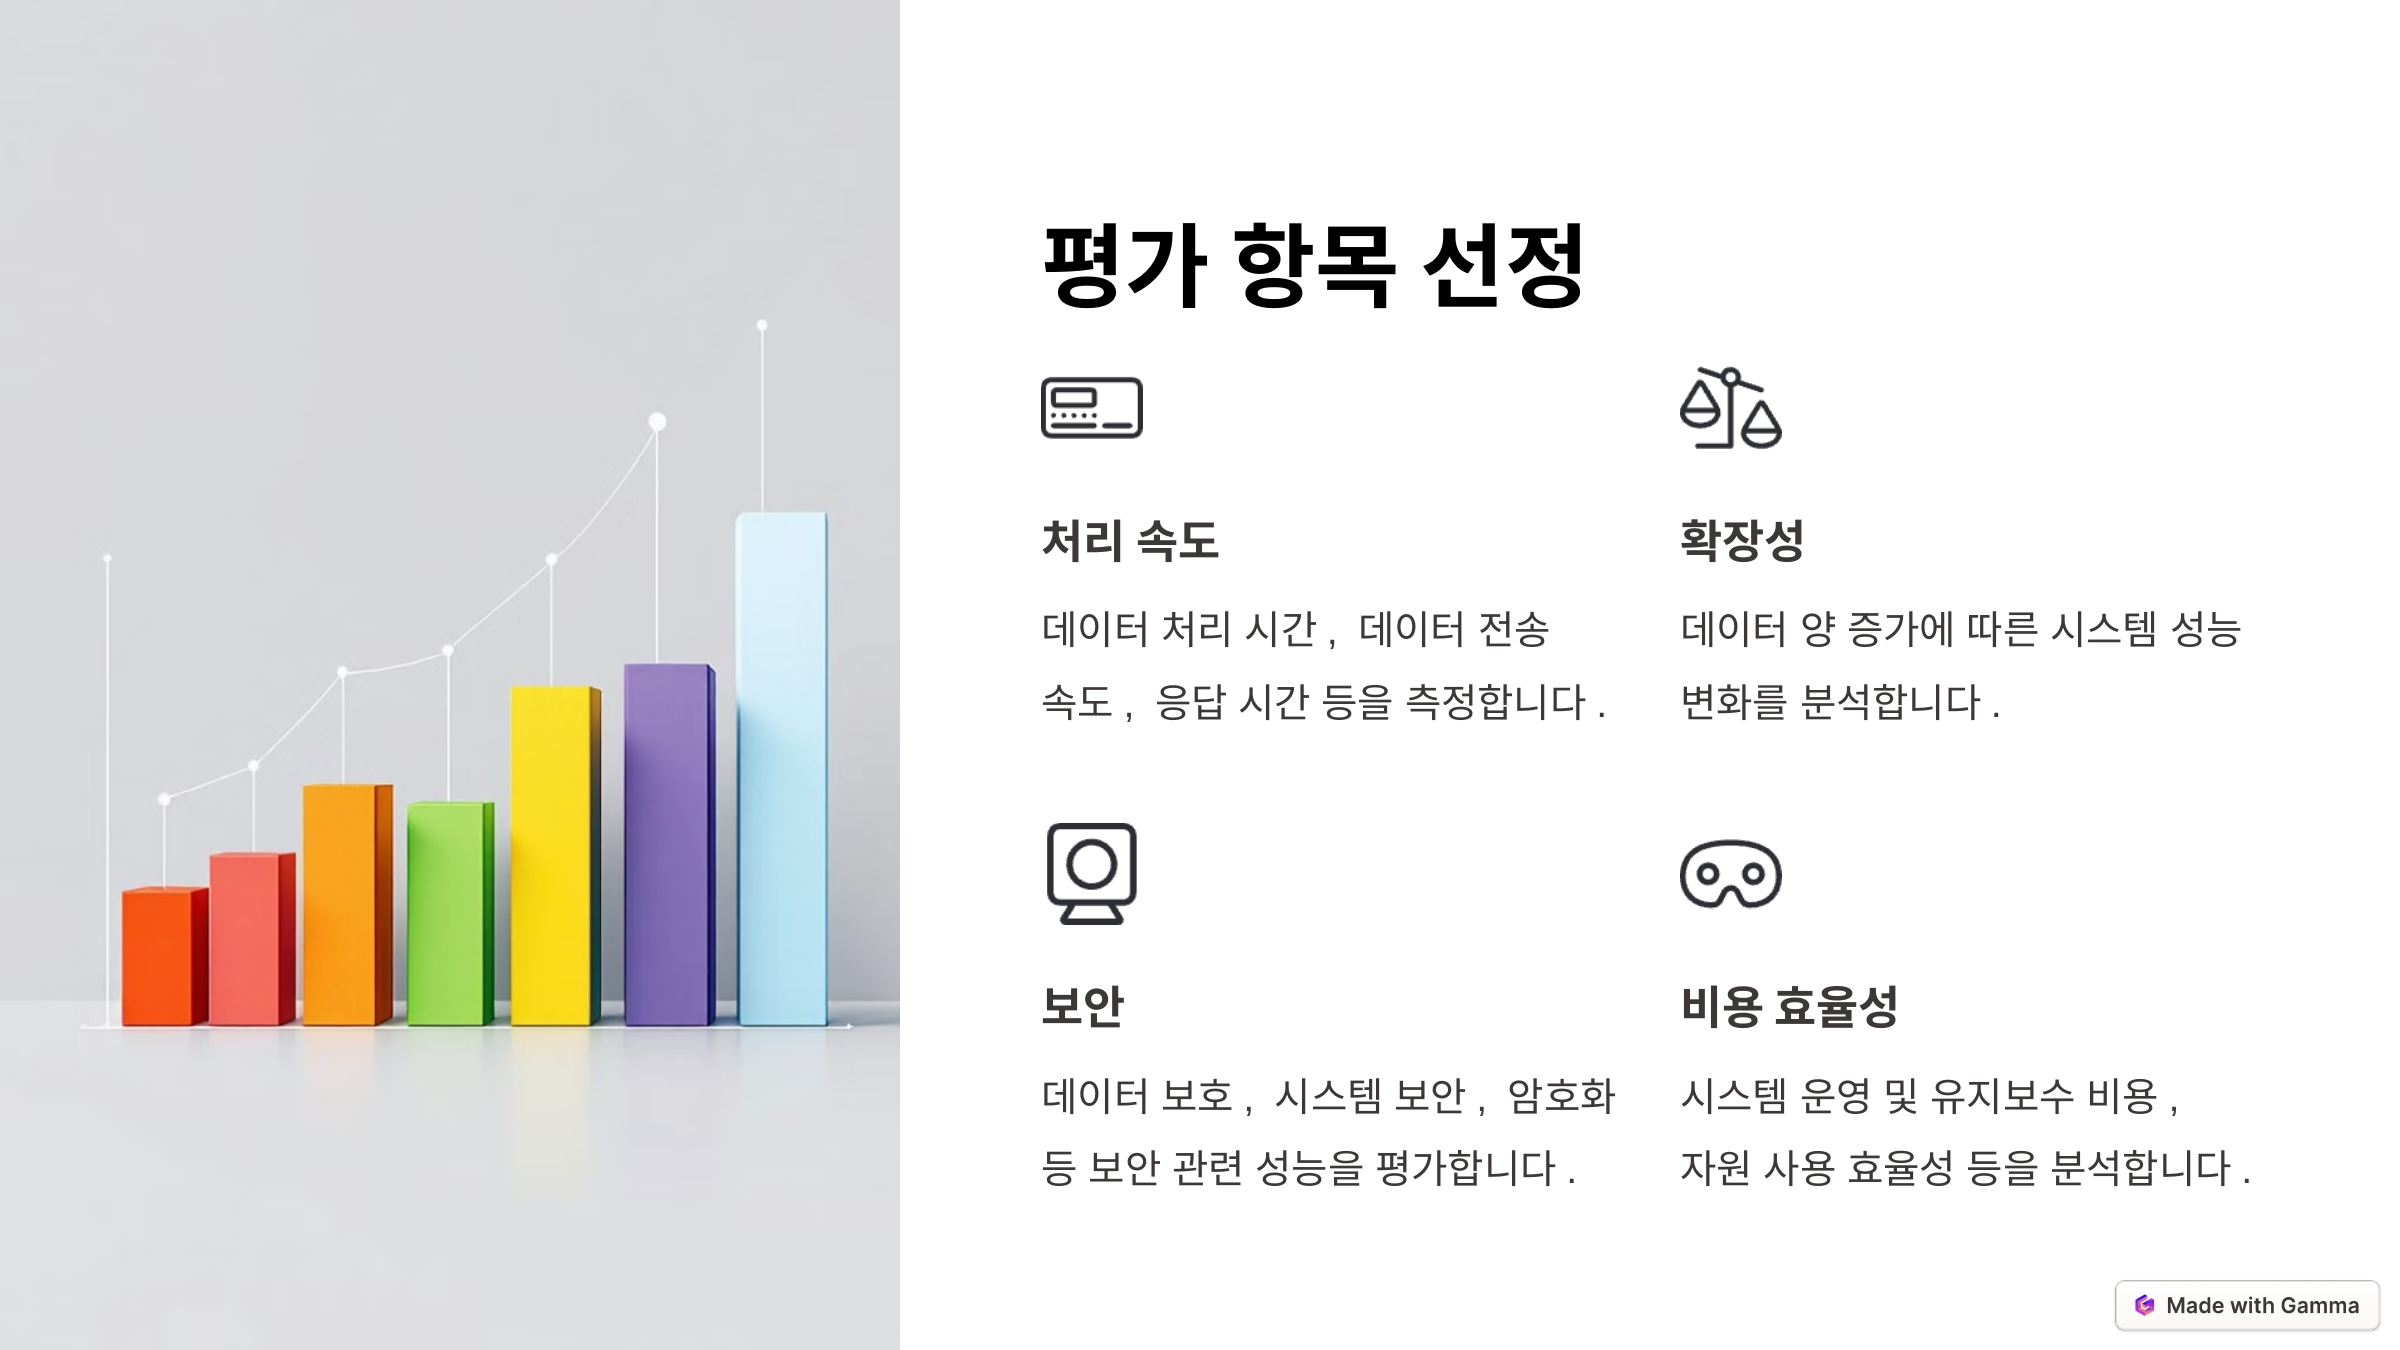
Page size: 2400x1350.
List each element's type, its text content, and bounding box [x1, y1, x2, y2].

text_box 데이터 처리 시간, 데이터 전송 속도, 응답 시간 등을 측정합니다. [1041, 580, 1620, 702]
text_box 데이터 양 증가에 따른 시스템 성능 변화를 분석합니다. [1680, 580, 2259, 702]
text_box 비용 효율성 [1680, 965, 2141, 1023]
picture [1680, 356, 1782, 459]
text_box 보안 [1041, 965, 1502, 1023]
picture [2106, 1271, 2389, 1339]
text_box 시스템 운영 및 유지보수 비용, 자원 사용 효율성 등을 분석합니다. [1680, 1047, 2259, 1169]
picture [1041, 823, 1144, 926]
text_box 확장성 [1680, 498, 2141, 557]
text_box 데이터 보호, 시스템 보안, 암호화 등 보안 관련 성능을 평가합니다. [1041, 1047, 1620, 1169]
text_box 평가 항목 선정 [1041, 181, 1962, 297]
picture [1041, 356, 1144, 459]
text_box 처리 속도 [1041, 498, 1502, 557]
picture [1680, 823, 1782, 926]
picture [0, 0, 901, 1350]
